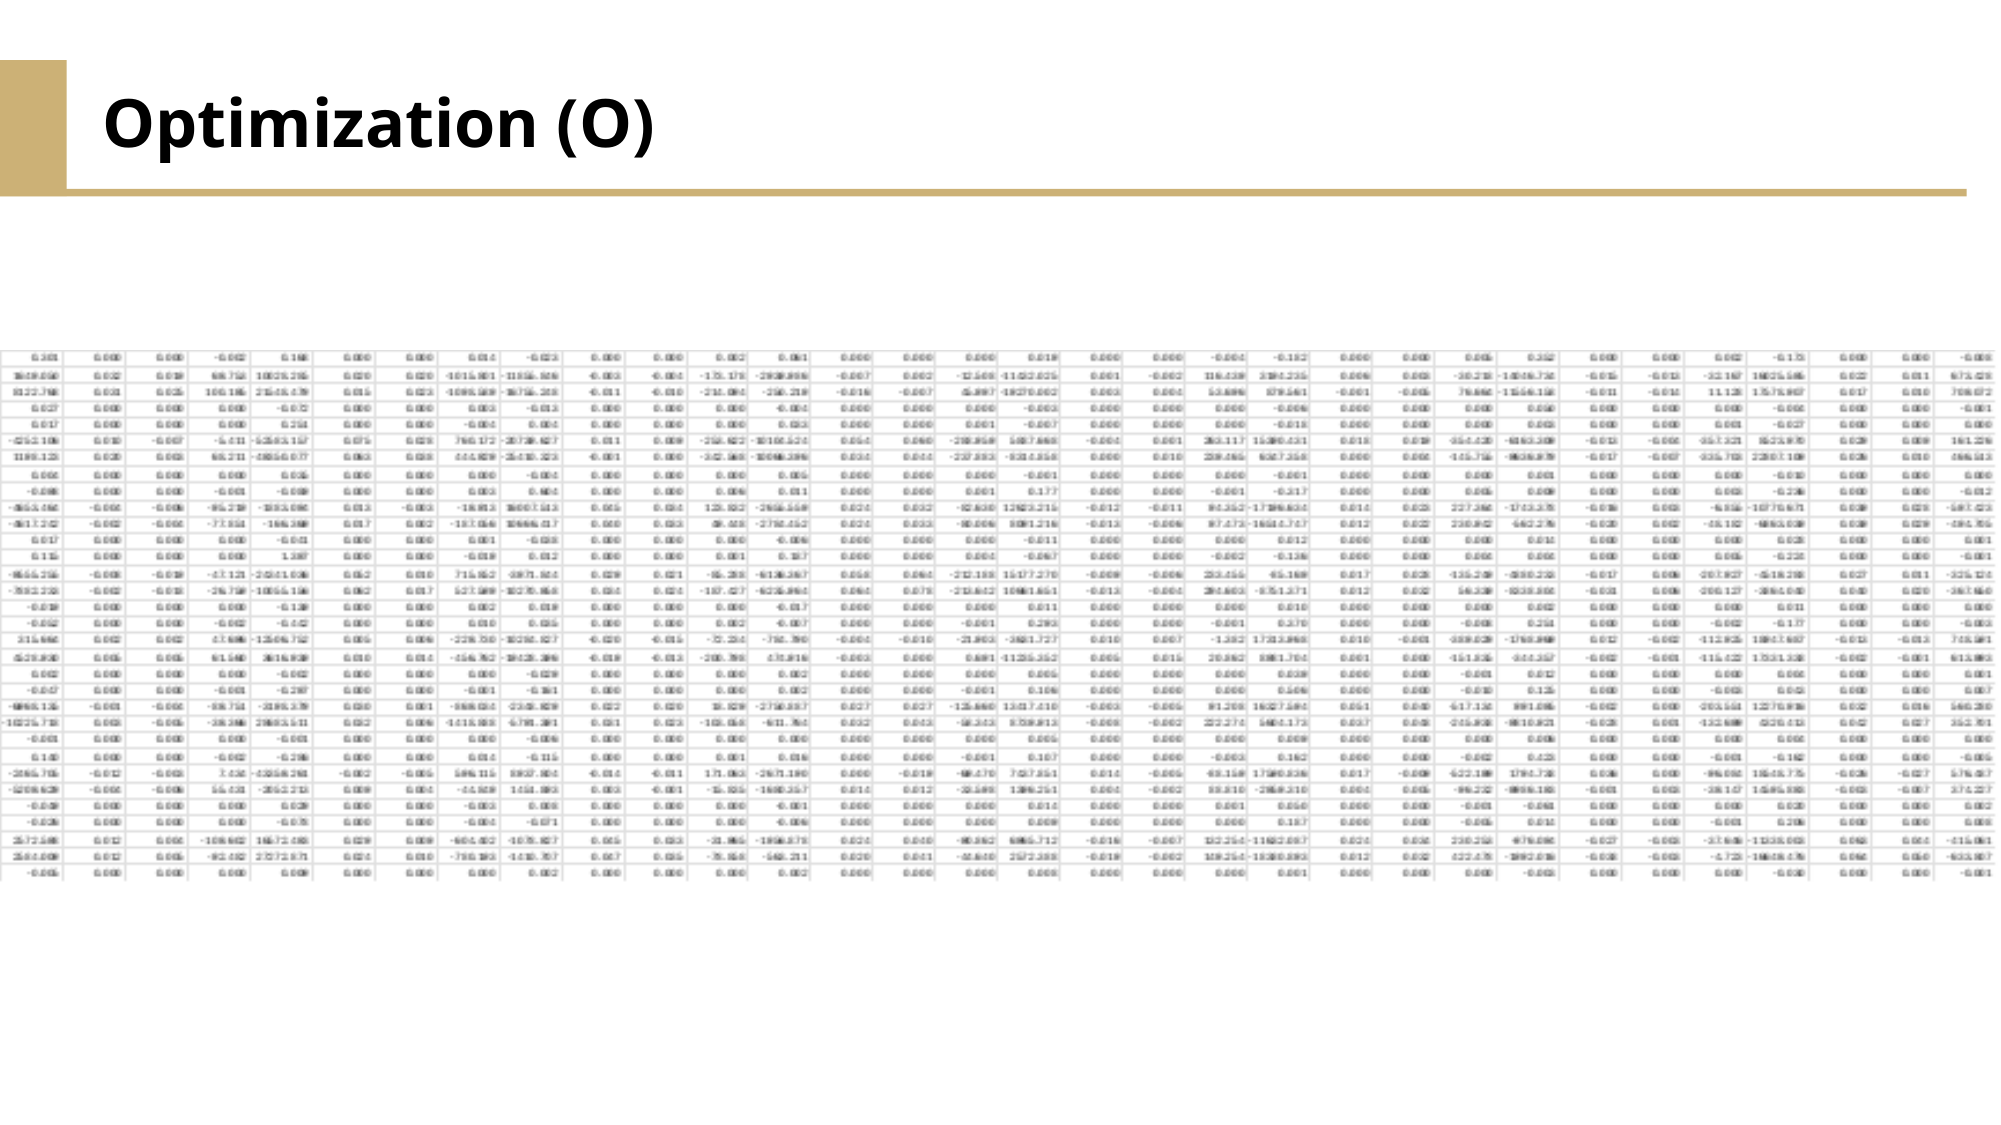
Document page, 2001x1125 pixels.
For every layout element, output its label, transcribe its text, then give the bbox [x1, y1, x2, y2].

picture [0, 350, 1998, 884]
text_box [0, 59, 68, 188]
text_box [0, 188, 1968, 197]
text_box Optimization (O) [87, 73, 1587, 169]
